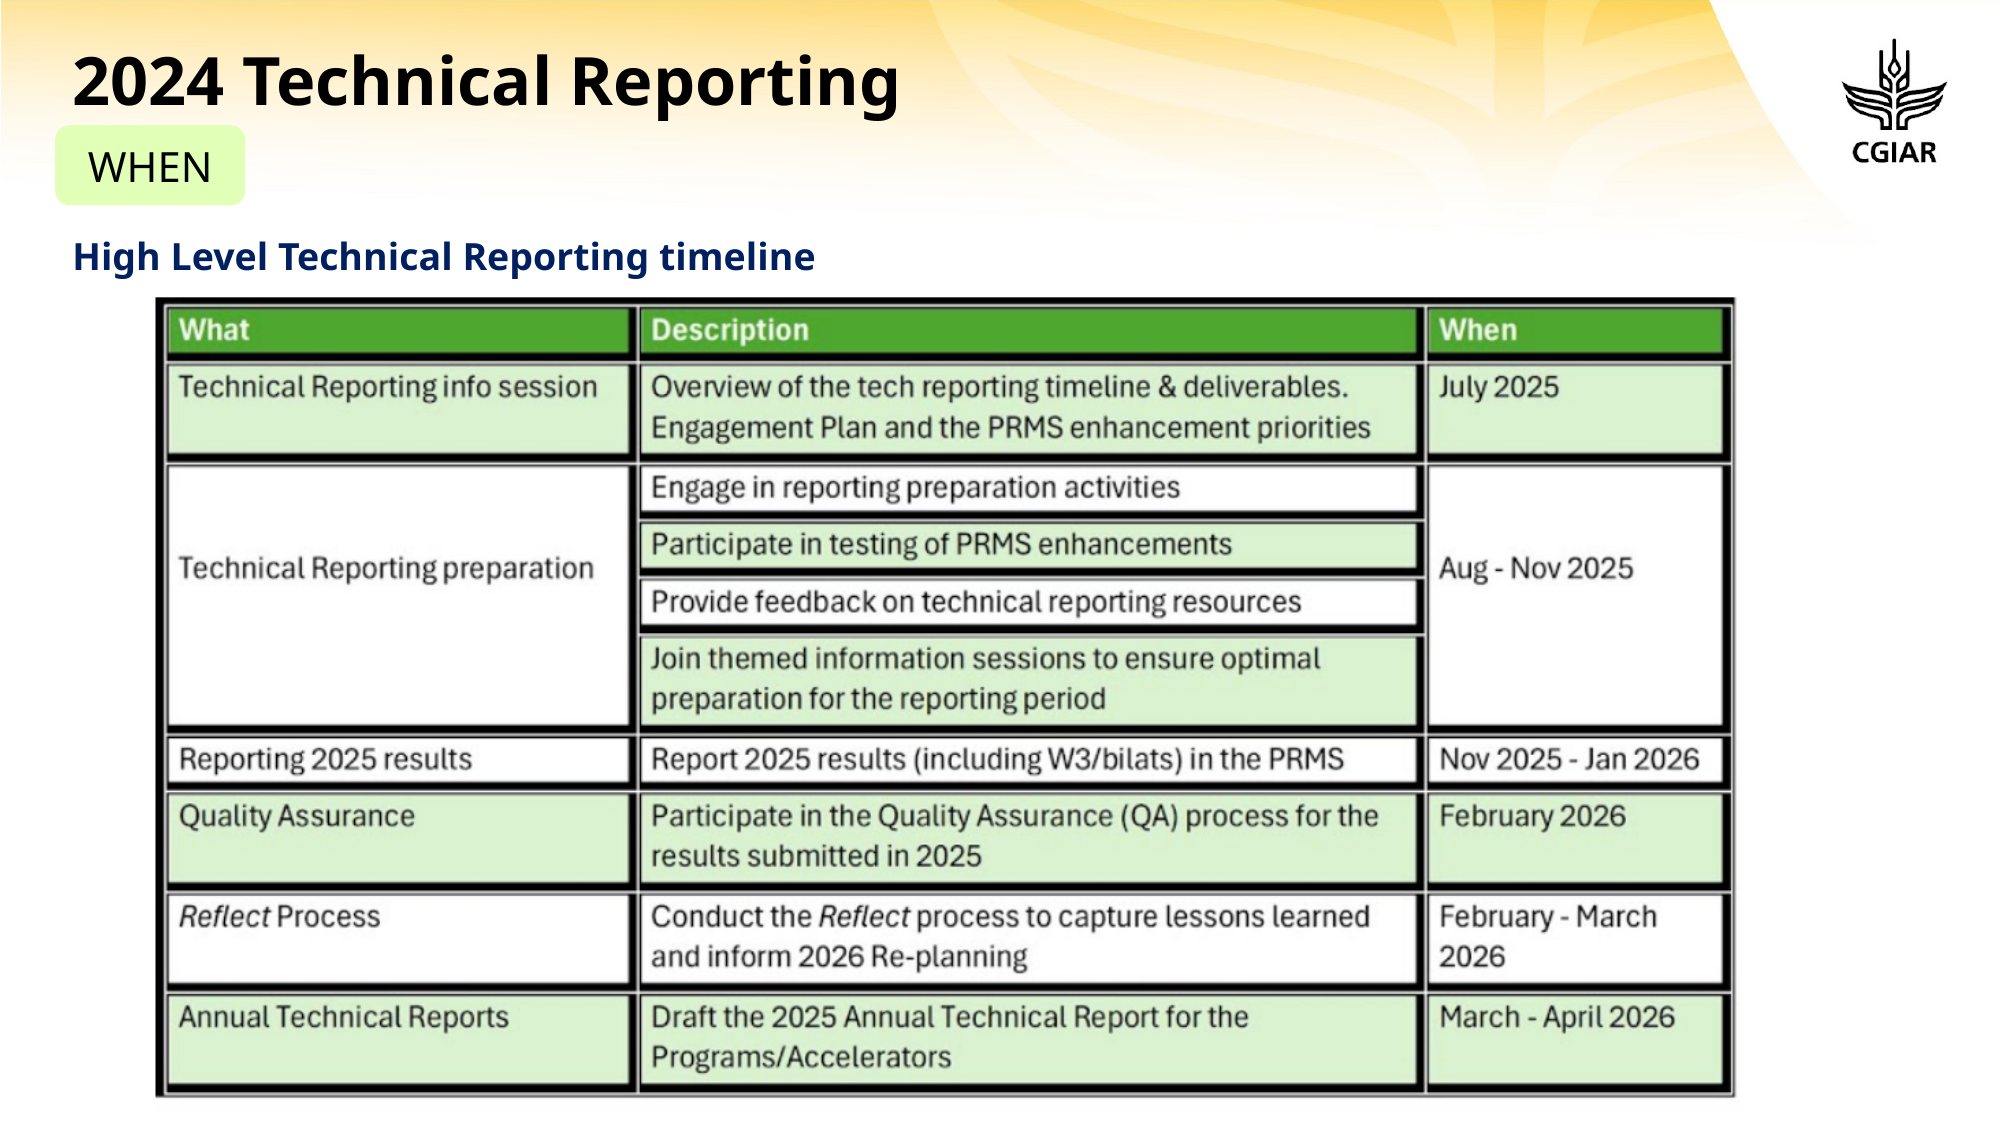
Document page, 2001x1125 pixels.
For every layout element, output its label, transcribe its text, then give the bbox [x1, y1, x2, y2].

title 2024 Technical Reporting [57, 0, 1541, 128]
text_box WHEN [55, 125, 246, 206]
picture [1, 0, 1999, 1125]
text_box High Level Technical Reporting timeline [57, 225, 1058, 286]
